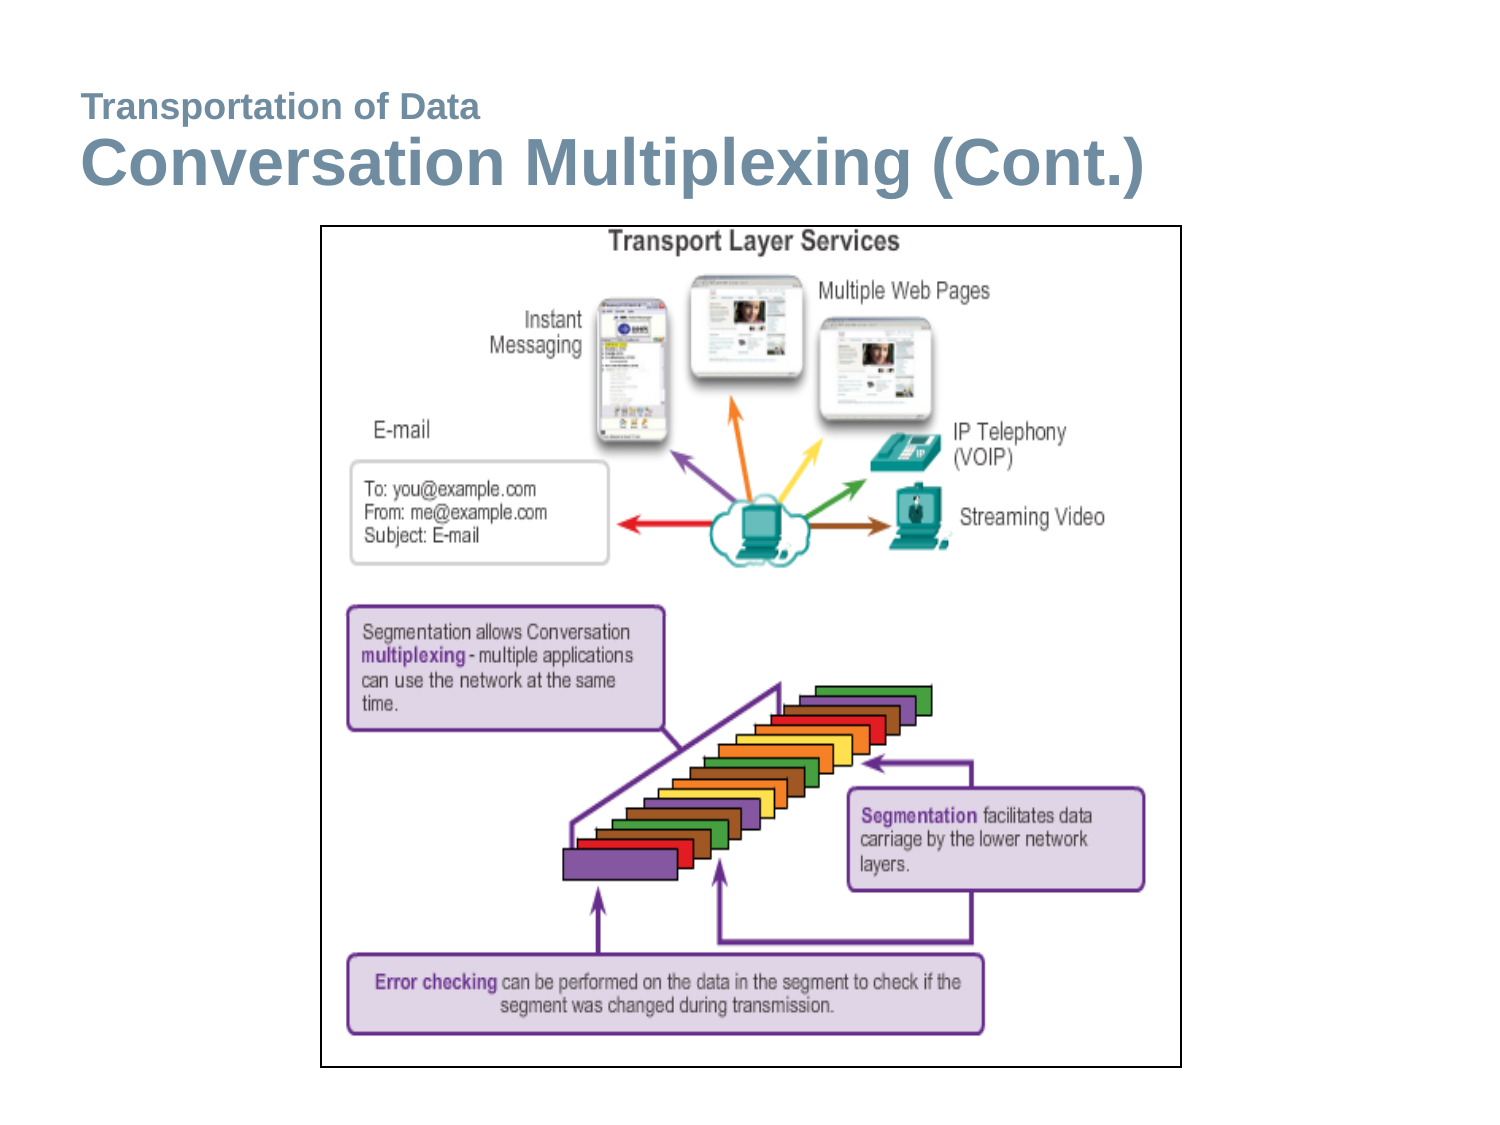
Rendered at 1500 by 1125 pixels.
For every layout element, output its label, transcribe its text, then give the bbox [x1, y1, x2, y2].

title Transportation of Data Conversation Multiplexing (Cont.) [66, 68, 1404, 207]
picture [321, 226, 1181, 1067]
